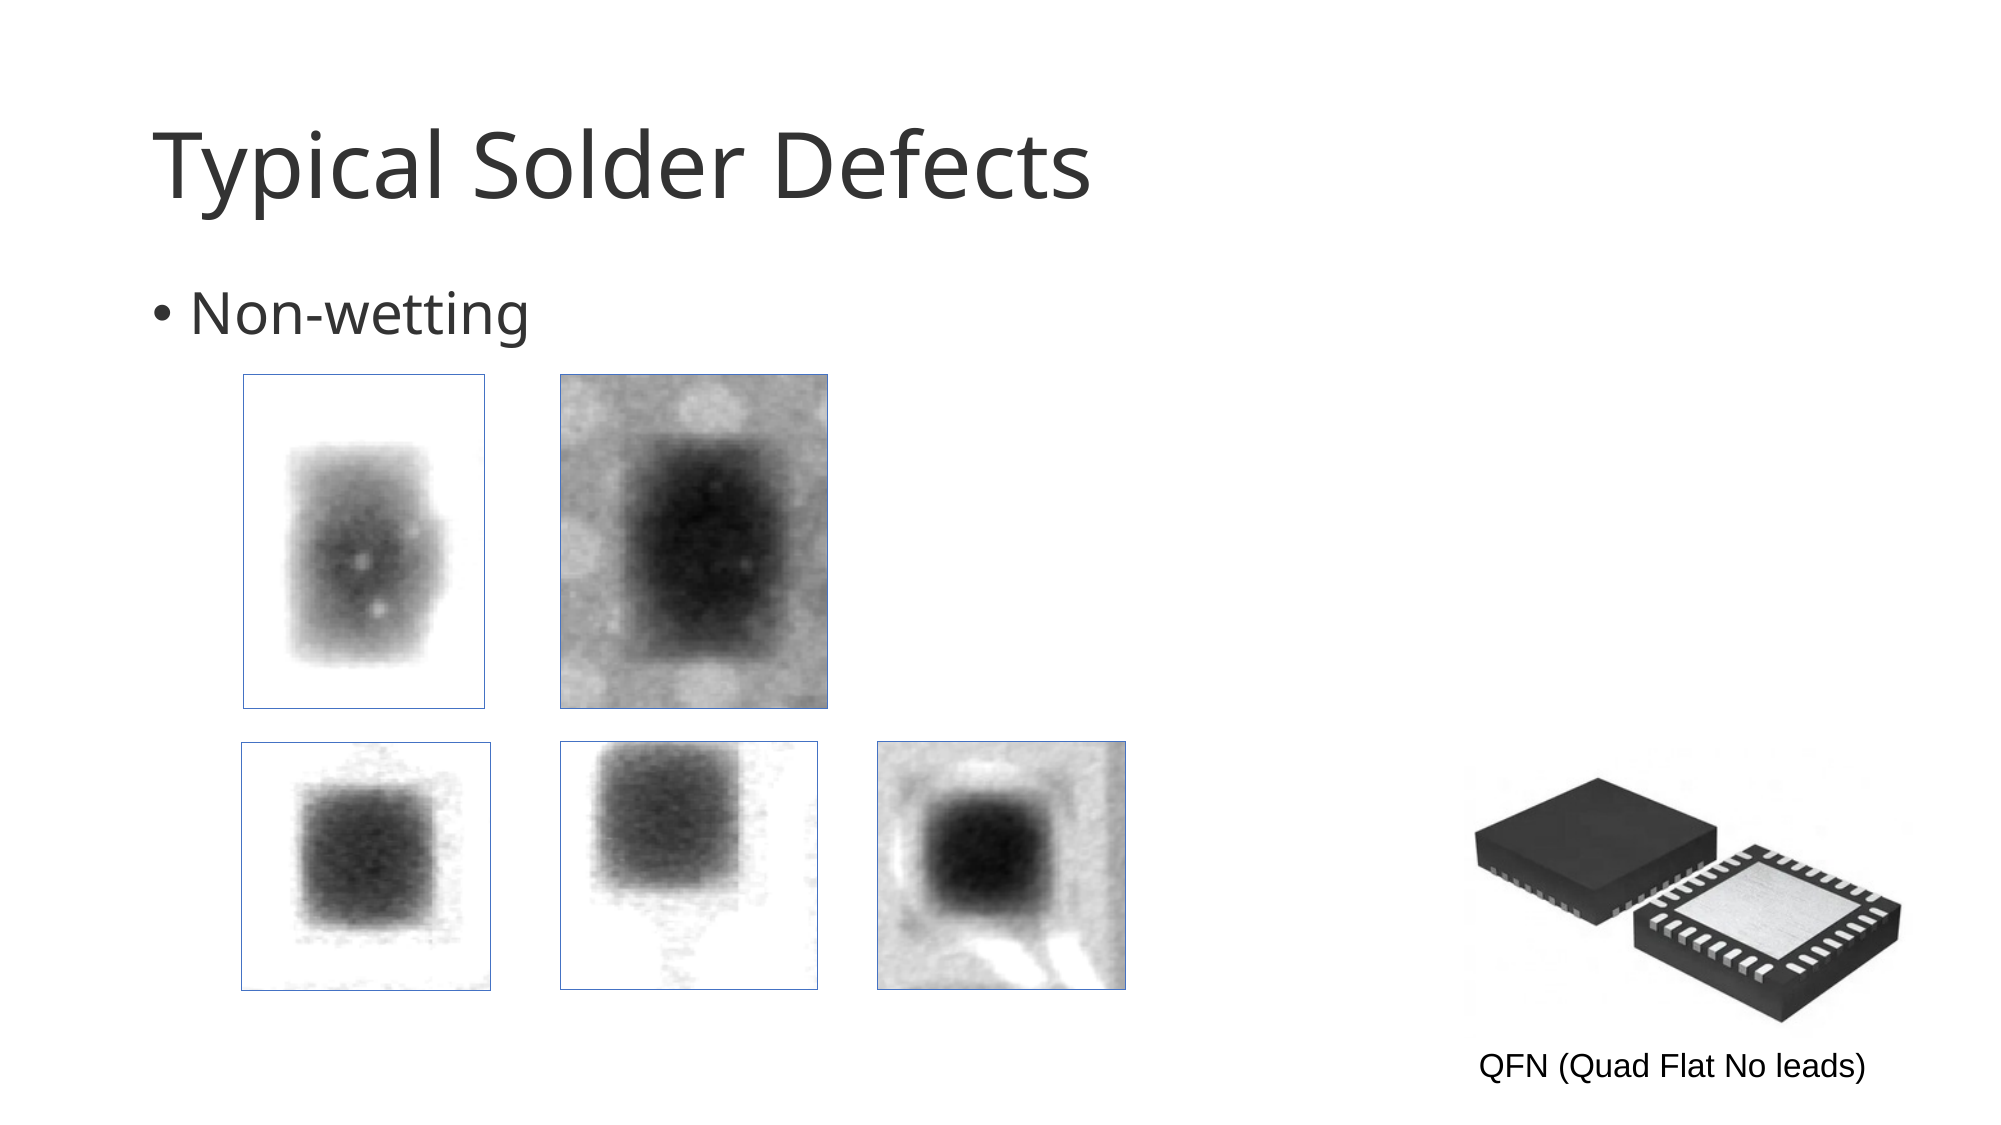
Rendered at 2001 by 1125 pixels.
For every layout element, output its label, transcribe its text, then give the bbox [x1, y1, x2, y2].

picture [1464, 748, 1913, 1038]
title Typical Solder Defects [137, 59, 1863, 276]
picture [560, 741, 818, 990]
picture [241, 742, 491, 991]
list Non-wetting [137, 276, 1863, 991]
picture [877, 741, 1126, 990]
picture [243, 374, 485, 709]
picture [560, 374, 828, 709]
text_box QFN (Quad Flat No leads) [1464, 1037, 2000, 1092]
